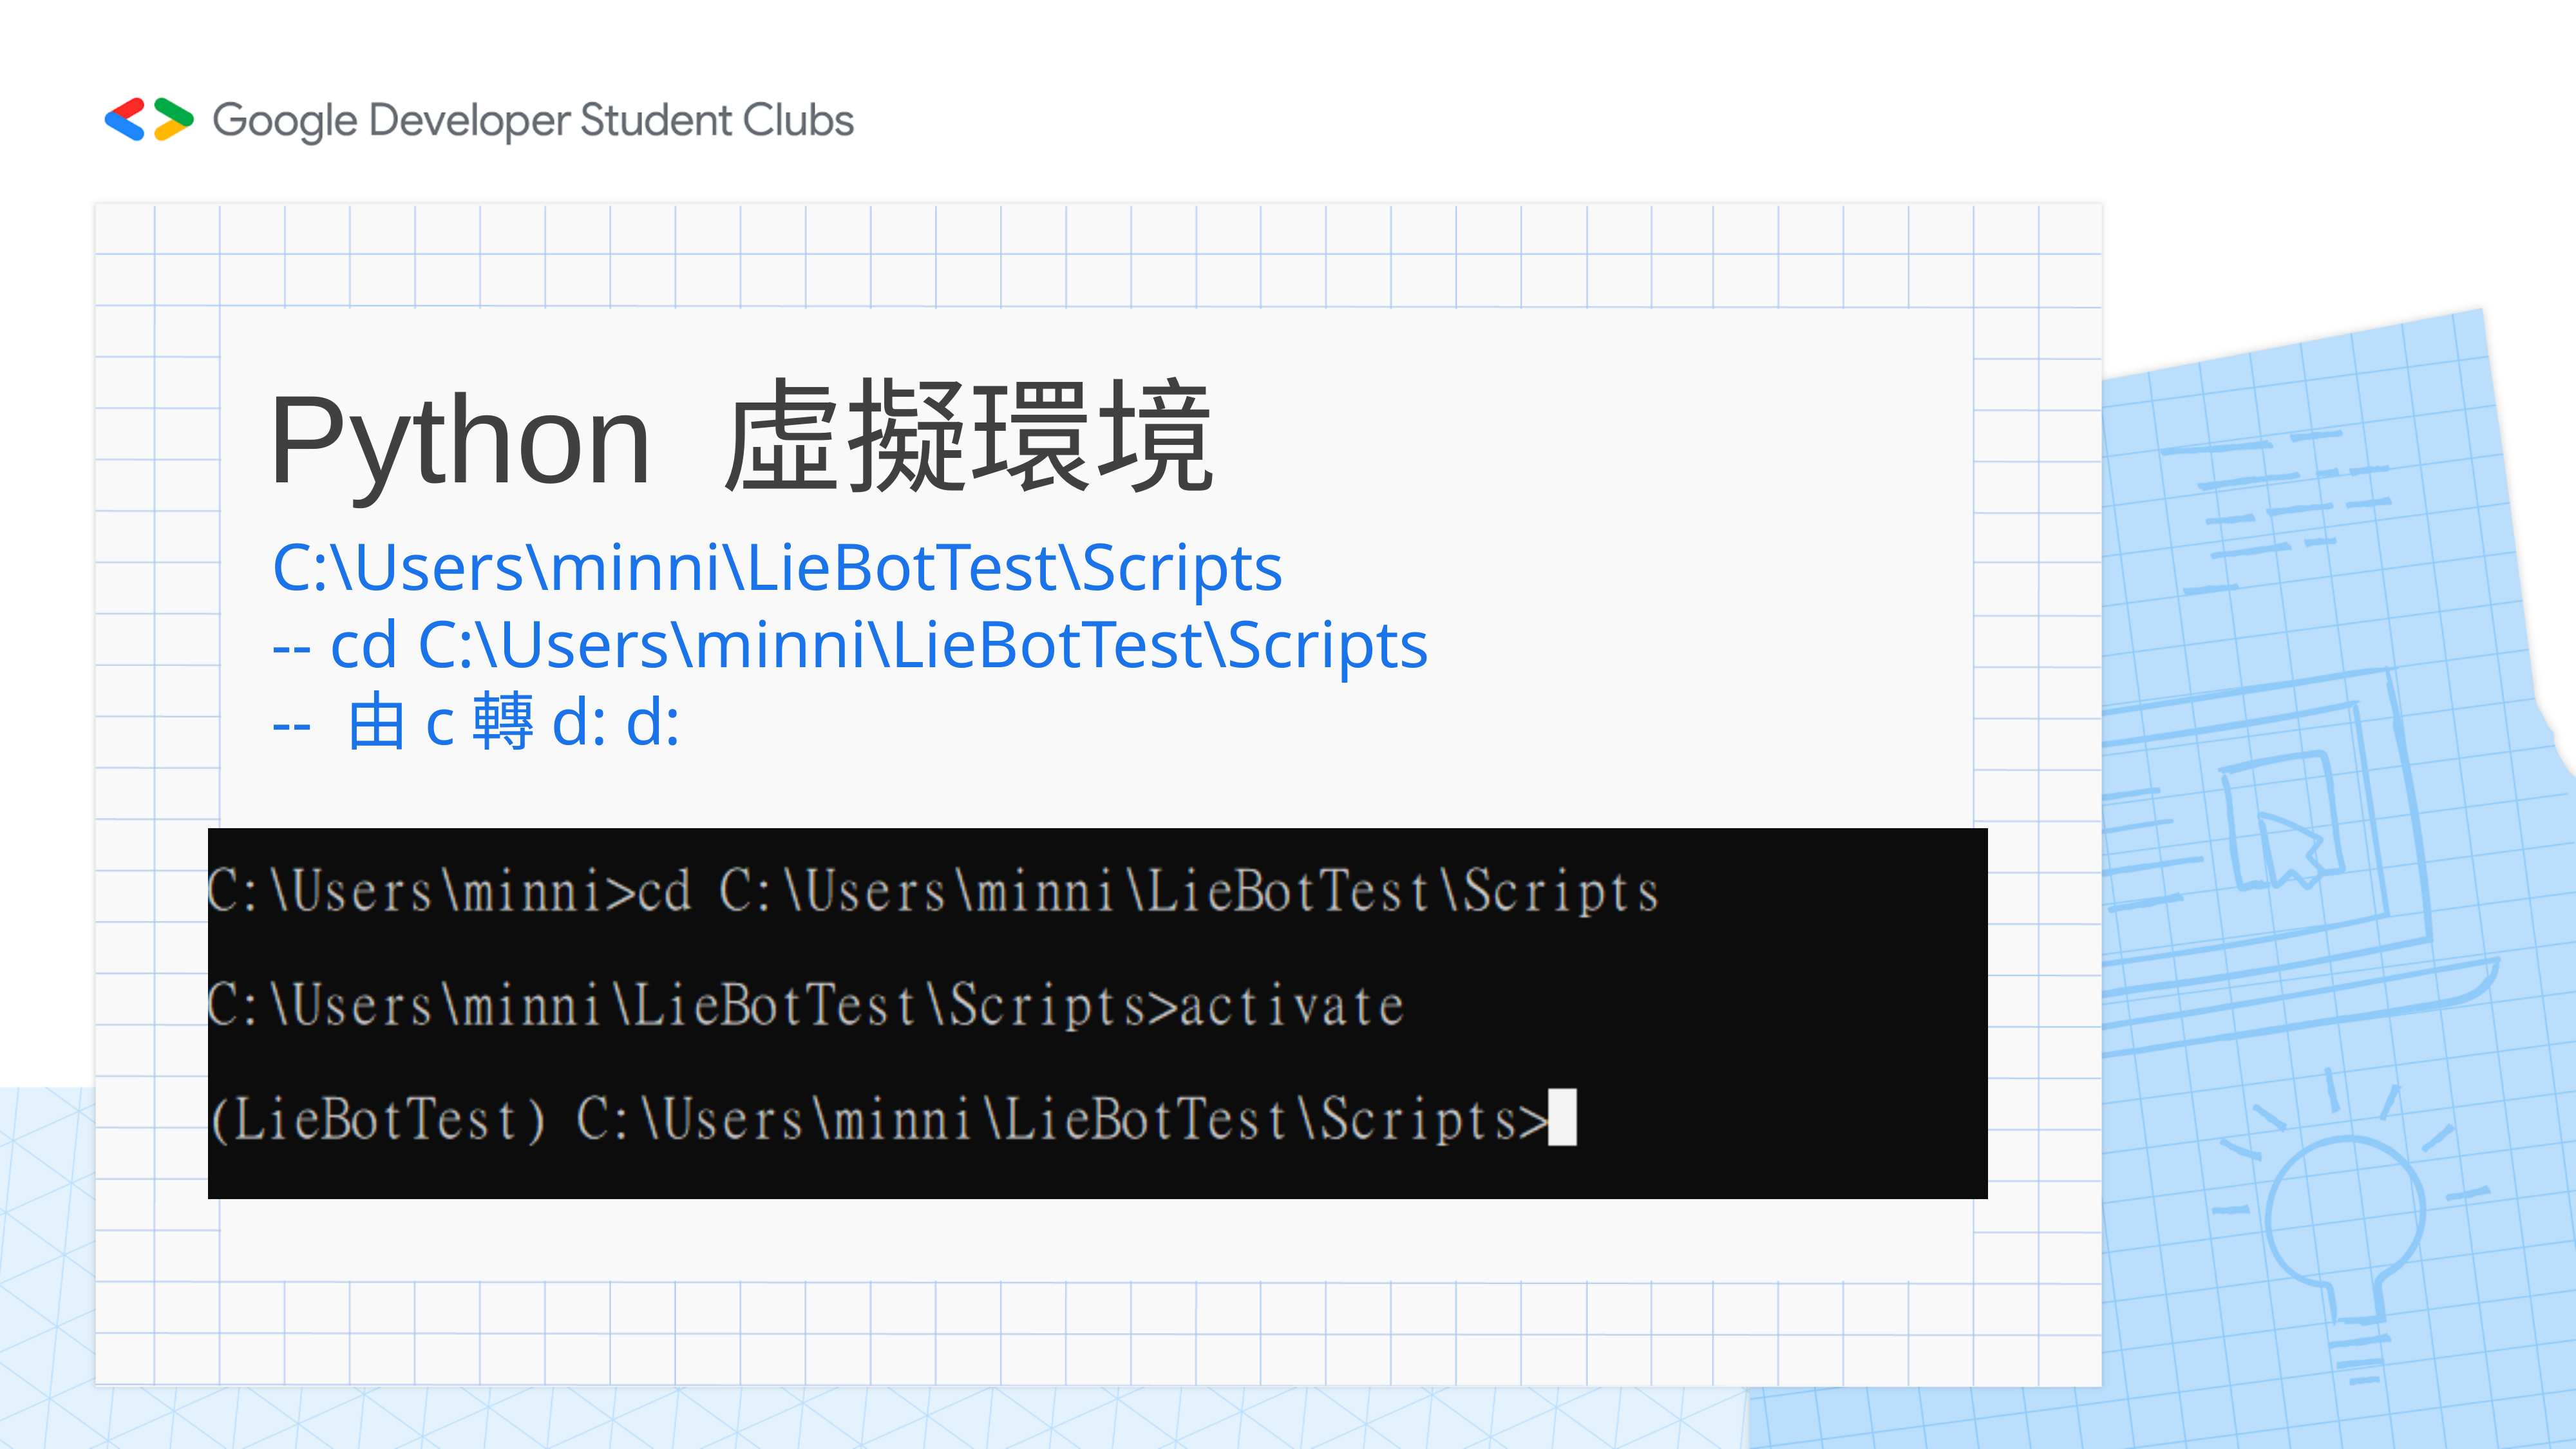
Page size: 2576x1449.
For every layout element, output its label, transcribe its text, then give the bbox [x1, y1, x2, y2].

picture [0, 0, 2576, 1449]
title Python 虛擬環境 [240, 332, 1777, 544]
subtitle C:\Users\minni\LieBotTest\Scripts -- cd C:\Users\minni\LieBotTest\Scripts -- 由c轉d: d: [261, 516, 2065, 1376]
